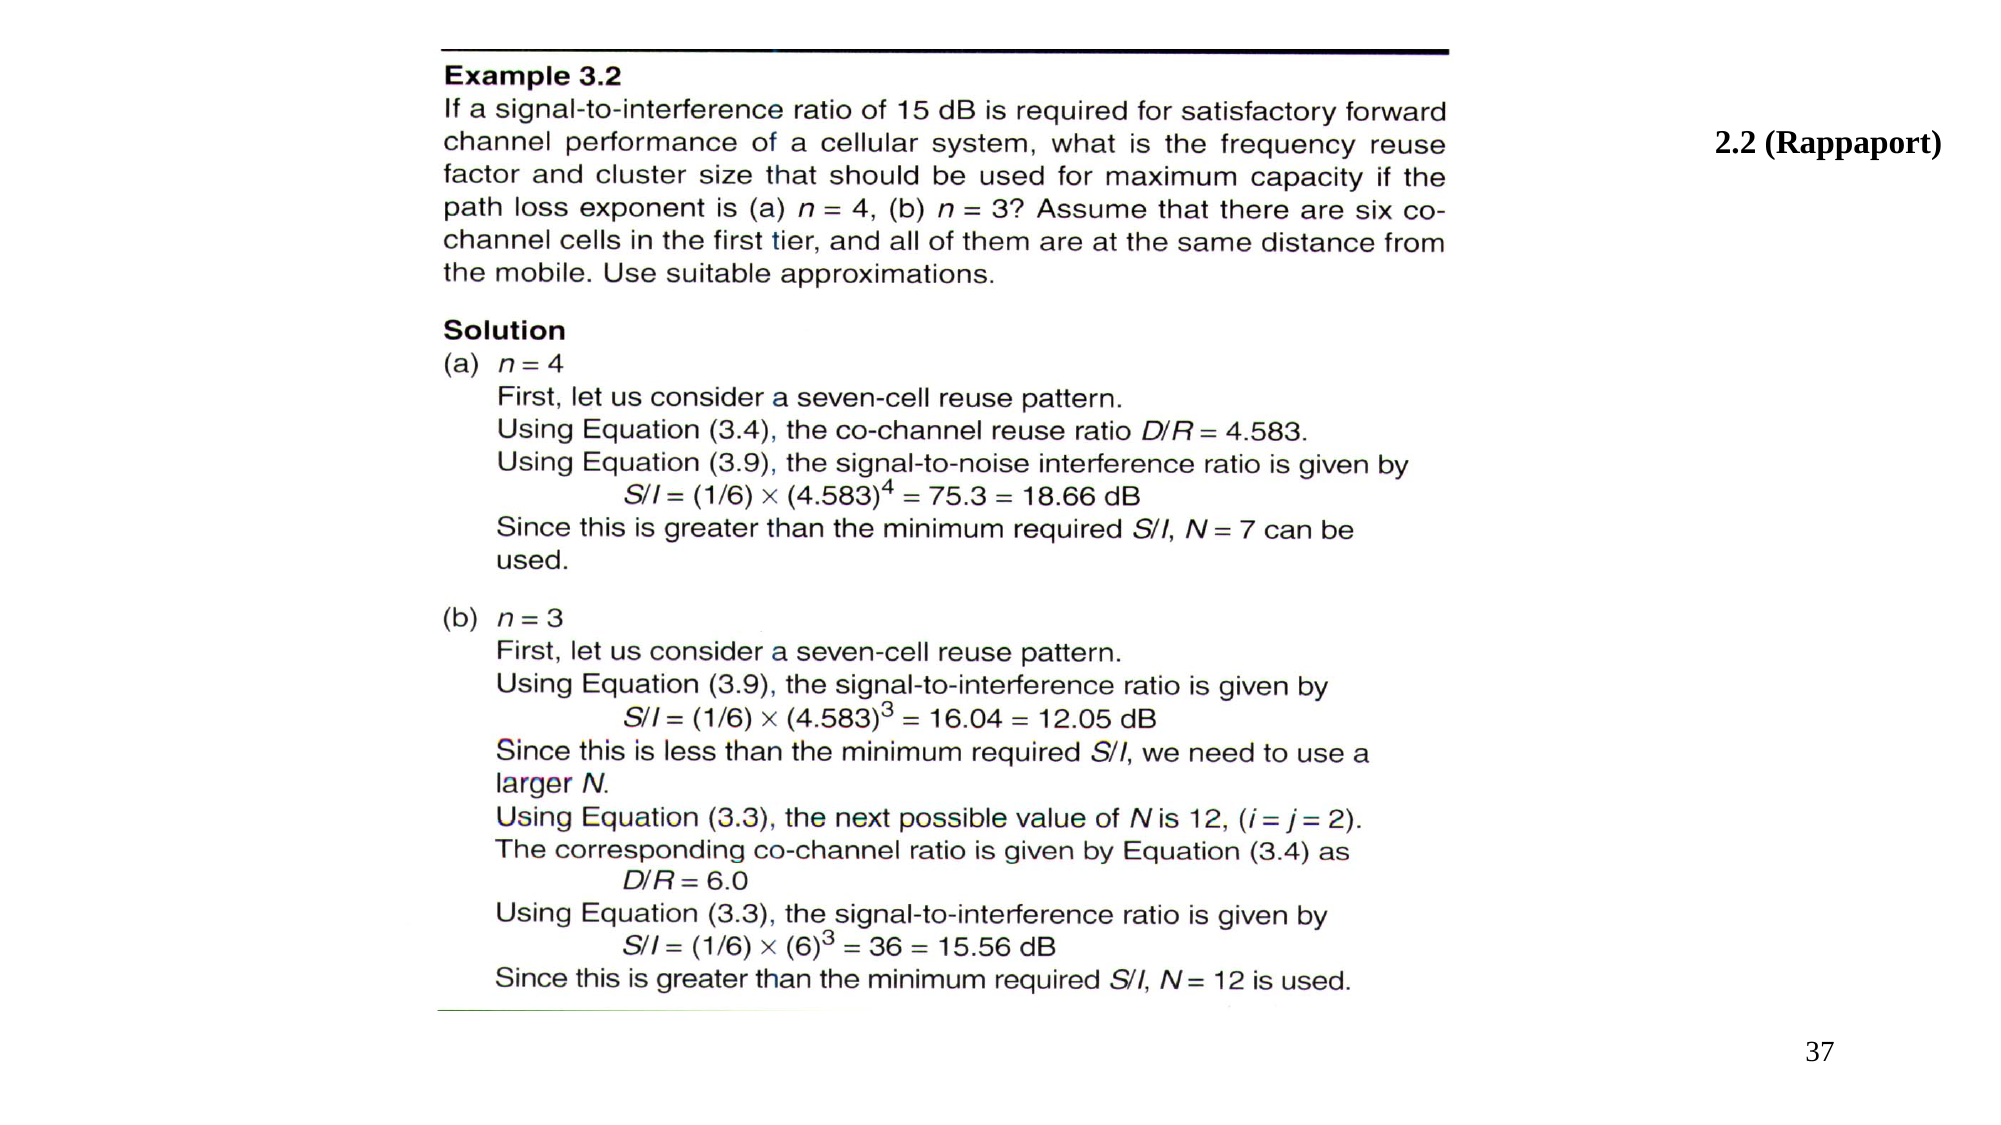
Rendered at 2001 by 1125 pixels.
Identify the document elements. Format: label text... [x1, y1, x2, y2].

text_box 2.2 (Rappaport) [1700, 112, 1975, 168]
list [399, 49, 1476, 1011]
slide_number 37 [1433, 1024, 1851, 1101]
